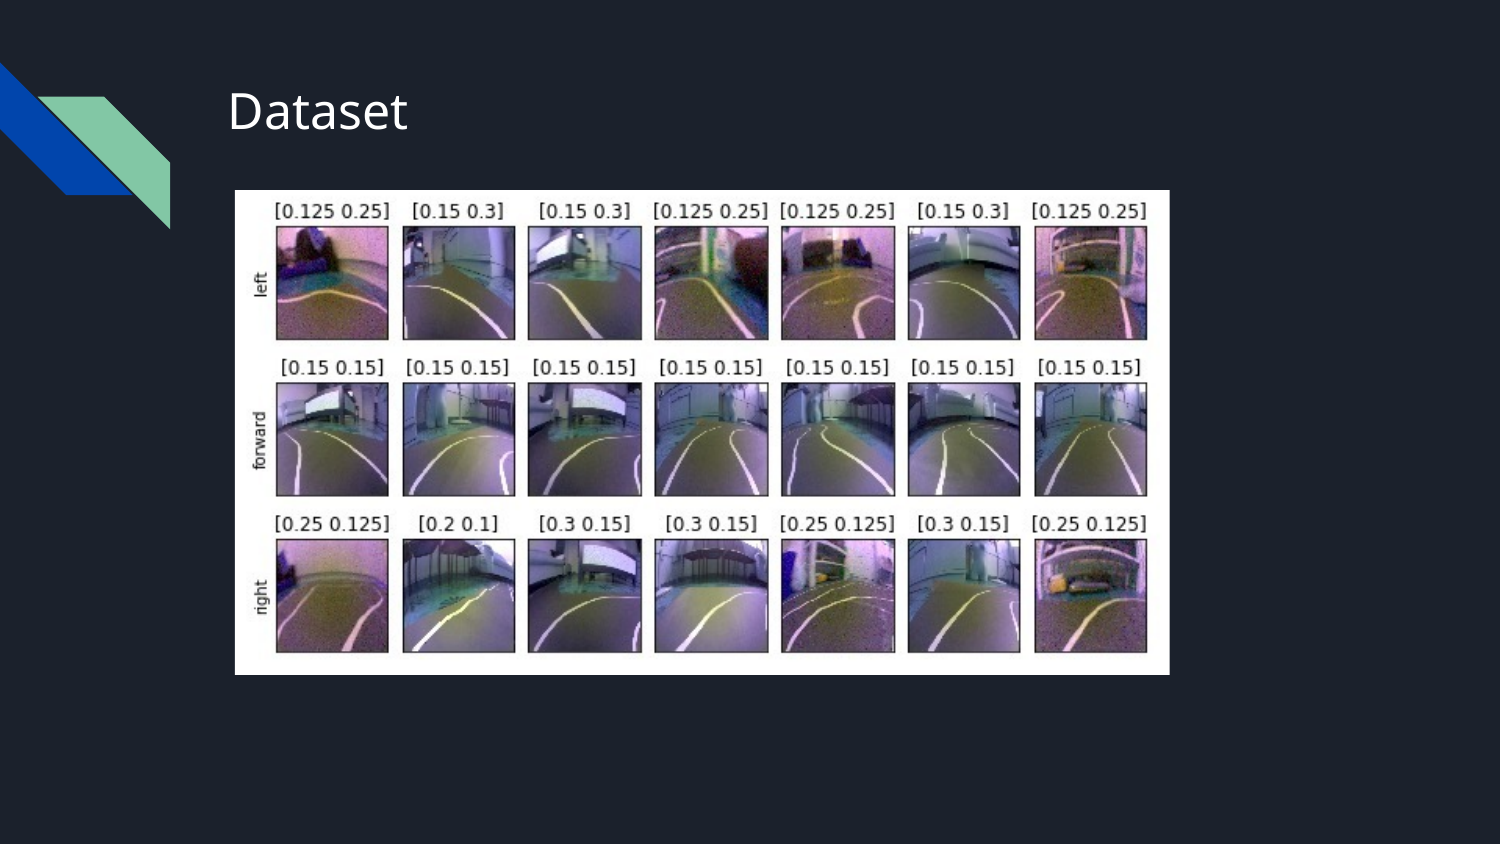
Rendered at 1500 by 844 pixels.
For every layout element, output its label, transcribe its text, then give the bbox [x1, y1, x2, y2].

title Dataset [212, 64, 1368, 215]
picture [234, 190, 1170, 676]
